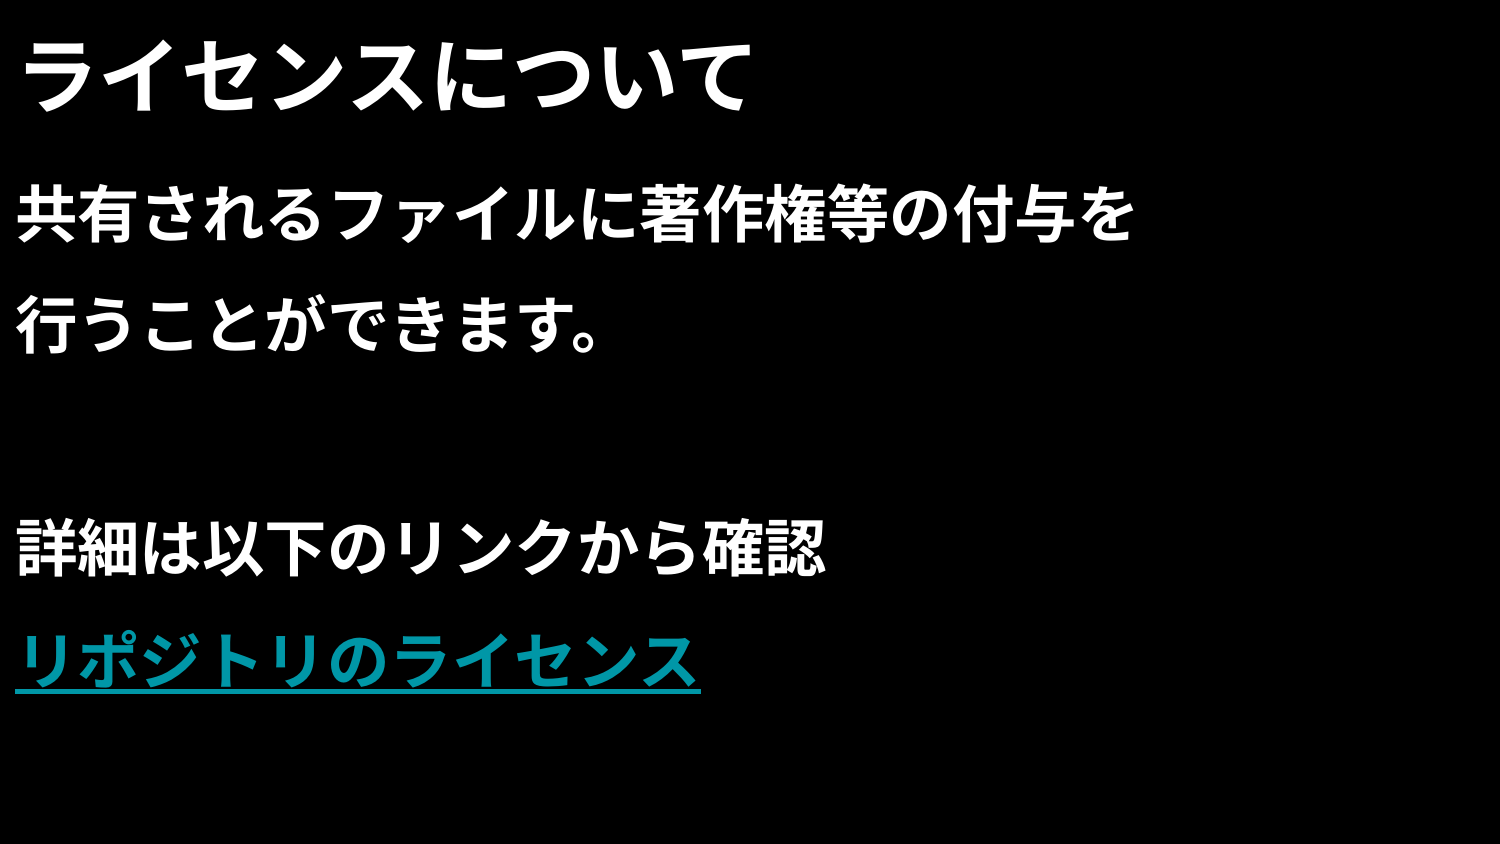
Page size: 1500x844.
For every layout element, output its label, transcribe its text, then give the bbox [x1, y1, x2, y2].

list 共有されるファイルに著作権等の付与を 行うことができます。 詳細は以下のリンクから確認 リポジトリのライセンス [0, 149, 1500, 844]
title ライセンスについて [0, 0, 1500, 149]
